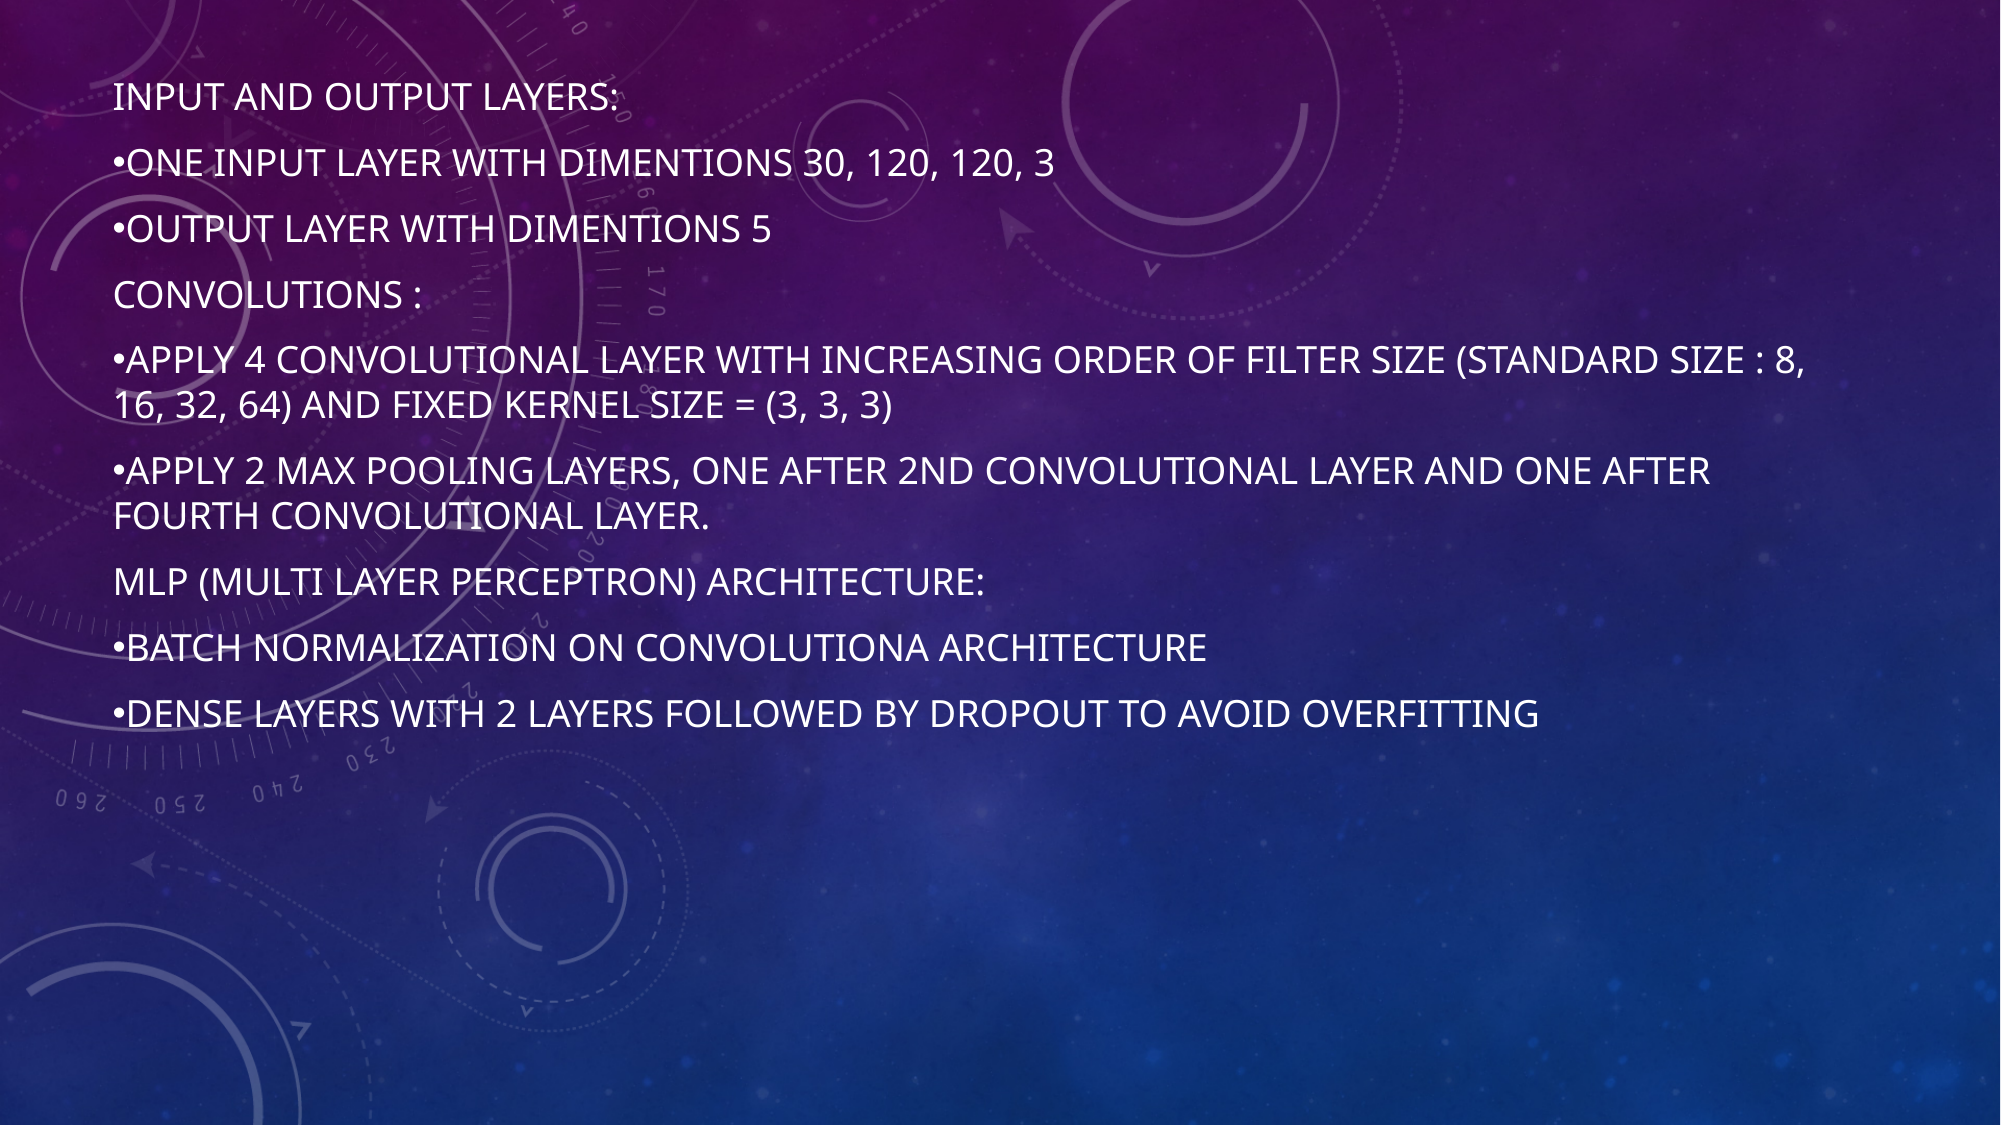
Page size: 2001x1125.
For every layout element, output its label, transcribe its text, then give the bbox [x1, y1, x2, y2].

picture [0, 0, 2001, 1125]
subtitle Input and Output layers: One Input layer with dimentions 30, 120, 120, 3 Output layer with dimentions 5 Convolutions : Apply 4 Convolutional layer with increasing order of filter size (standard size : 8, 16, 32, 64) and fixed kernel size = (3, 3, 3) Apply 2 Max Pooling layers, one after 2nd convolutional layer and one after fourth convolutional layer. MLP (Multi Layer Perceptron) architecture: Batch normalization on convolutiona architecture Dense layers with 2 layers followed by dropout to avoid overfitting [97, 65, 1885, 1053]
